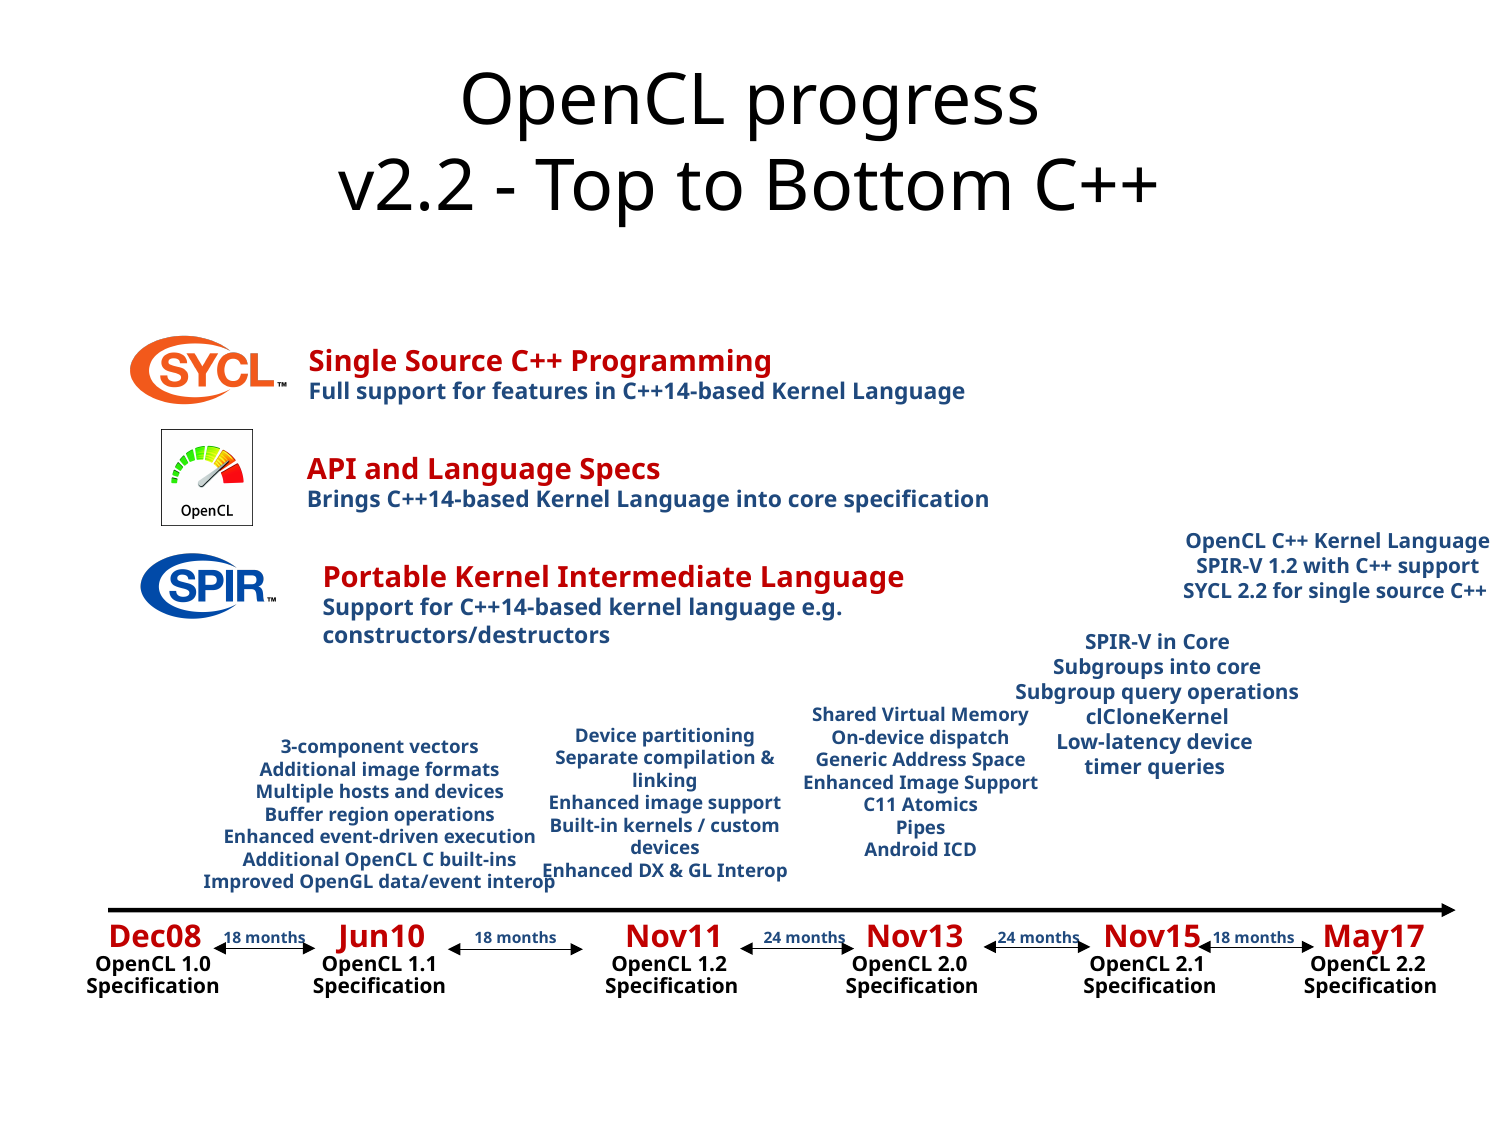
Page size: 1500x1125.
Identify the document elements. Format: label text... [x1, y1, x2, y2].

text_box [1443, 903, 1452, 908]
text_box Portable Kernel Intermediate Language Support for C++14-based kernel language e.g. constructors/destructors [307, 550, 964, 656]
text_box 24 months [1005, 920, 1056, 946]
text_box 3-component vectors Additional image formats Multiple hosts and devices Buffer region operations Enhanced event-driven execution Additional OpenCL C built-ins Improved OpenGL data/event interop [188, 727, 570, 901]
text_box API and Language Specs Brings C++14-based Kernel Language into core specification [292, 442, 1012, 520]
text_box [71, 909, 235, 1006]
picture [111, 325, 303, 413]
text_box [1282, 909, 1459, 1006]
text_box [1062, 909, 1238, 1006]
text_box 18 months [1243, 920, 1277, 946]
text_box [299, 909, 460, 1006]
text_box 18 months [464, 920, 572, 948]
text_box Shared Virtual Memory On-device dispatch Generic Address Space Enhanced Image Support C11 Atomics Pipes Android ICD [788, 695, 1053, 868]
text_box 24 months [760, 920, 819, 947]
picture [161, 428, 253, 526]
text_box 18 months [240, 920, 294, 947]
title OpenCL progress v2.2 - Top to Bottom C++ [75, 45, 1425, 233]
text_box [588, 909, 756, 1006]
text_box Device partitioning Separate compilation & linking Enhanced image support Built-in kernels / custom devices Enhanced DX & GL Interop [513, 716, 816, 889]
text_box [824, 909, 1001, 1006]
text_box OpenCL C++ Kernel Language SPIR-V 1.2 with C++ support SYCL 2.2 for single source C++ [1168, 520, 1500, 611]
text_box Single Source C++ Programming Full support for features in C++14-based Kernel Language [307, 334, 982, 412]
text_box SPIR-V in Core Subgroups into core Subgroup query operations clCloneKernel Low-latency device timer queries [1000, 621, 1314, 787]
picture [124, 543, 290, 627]
